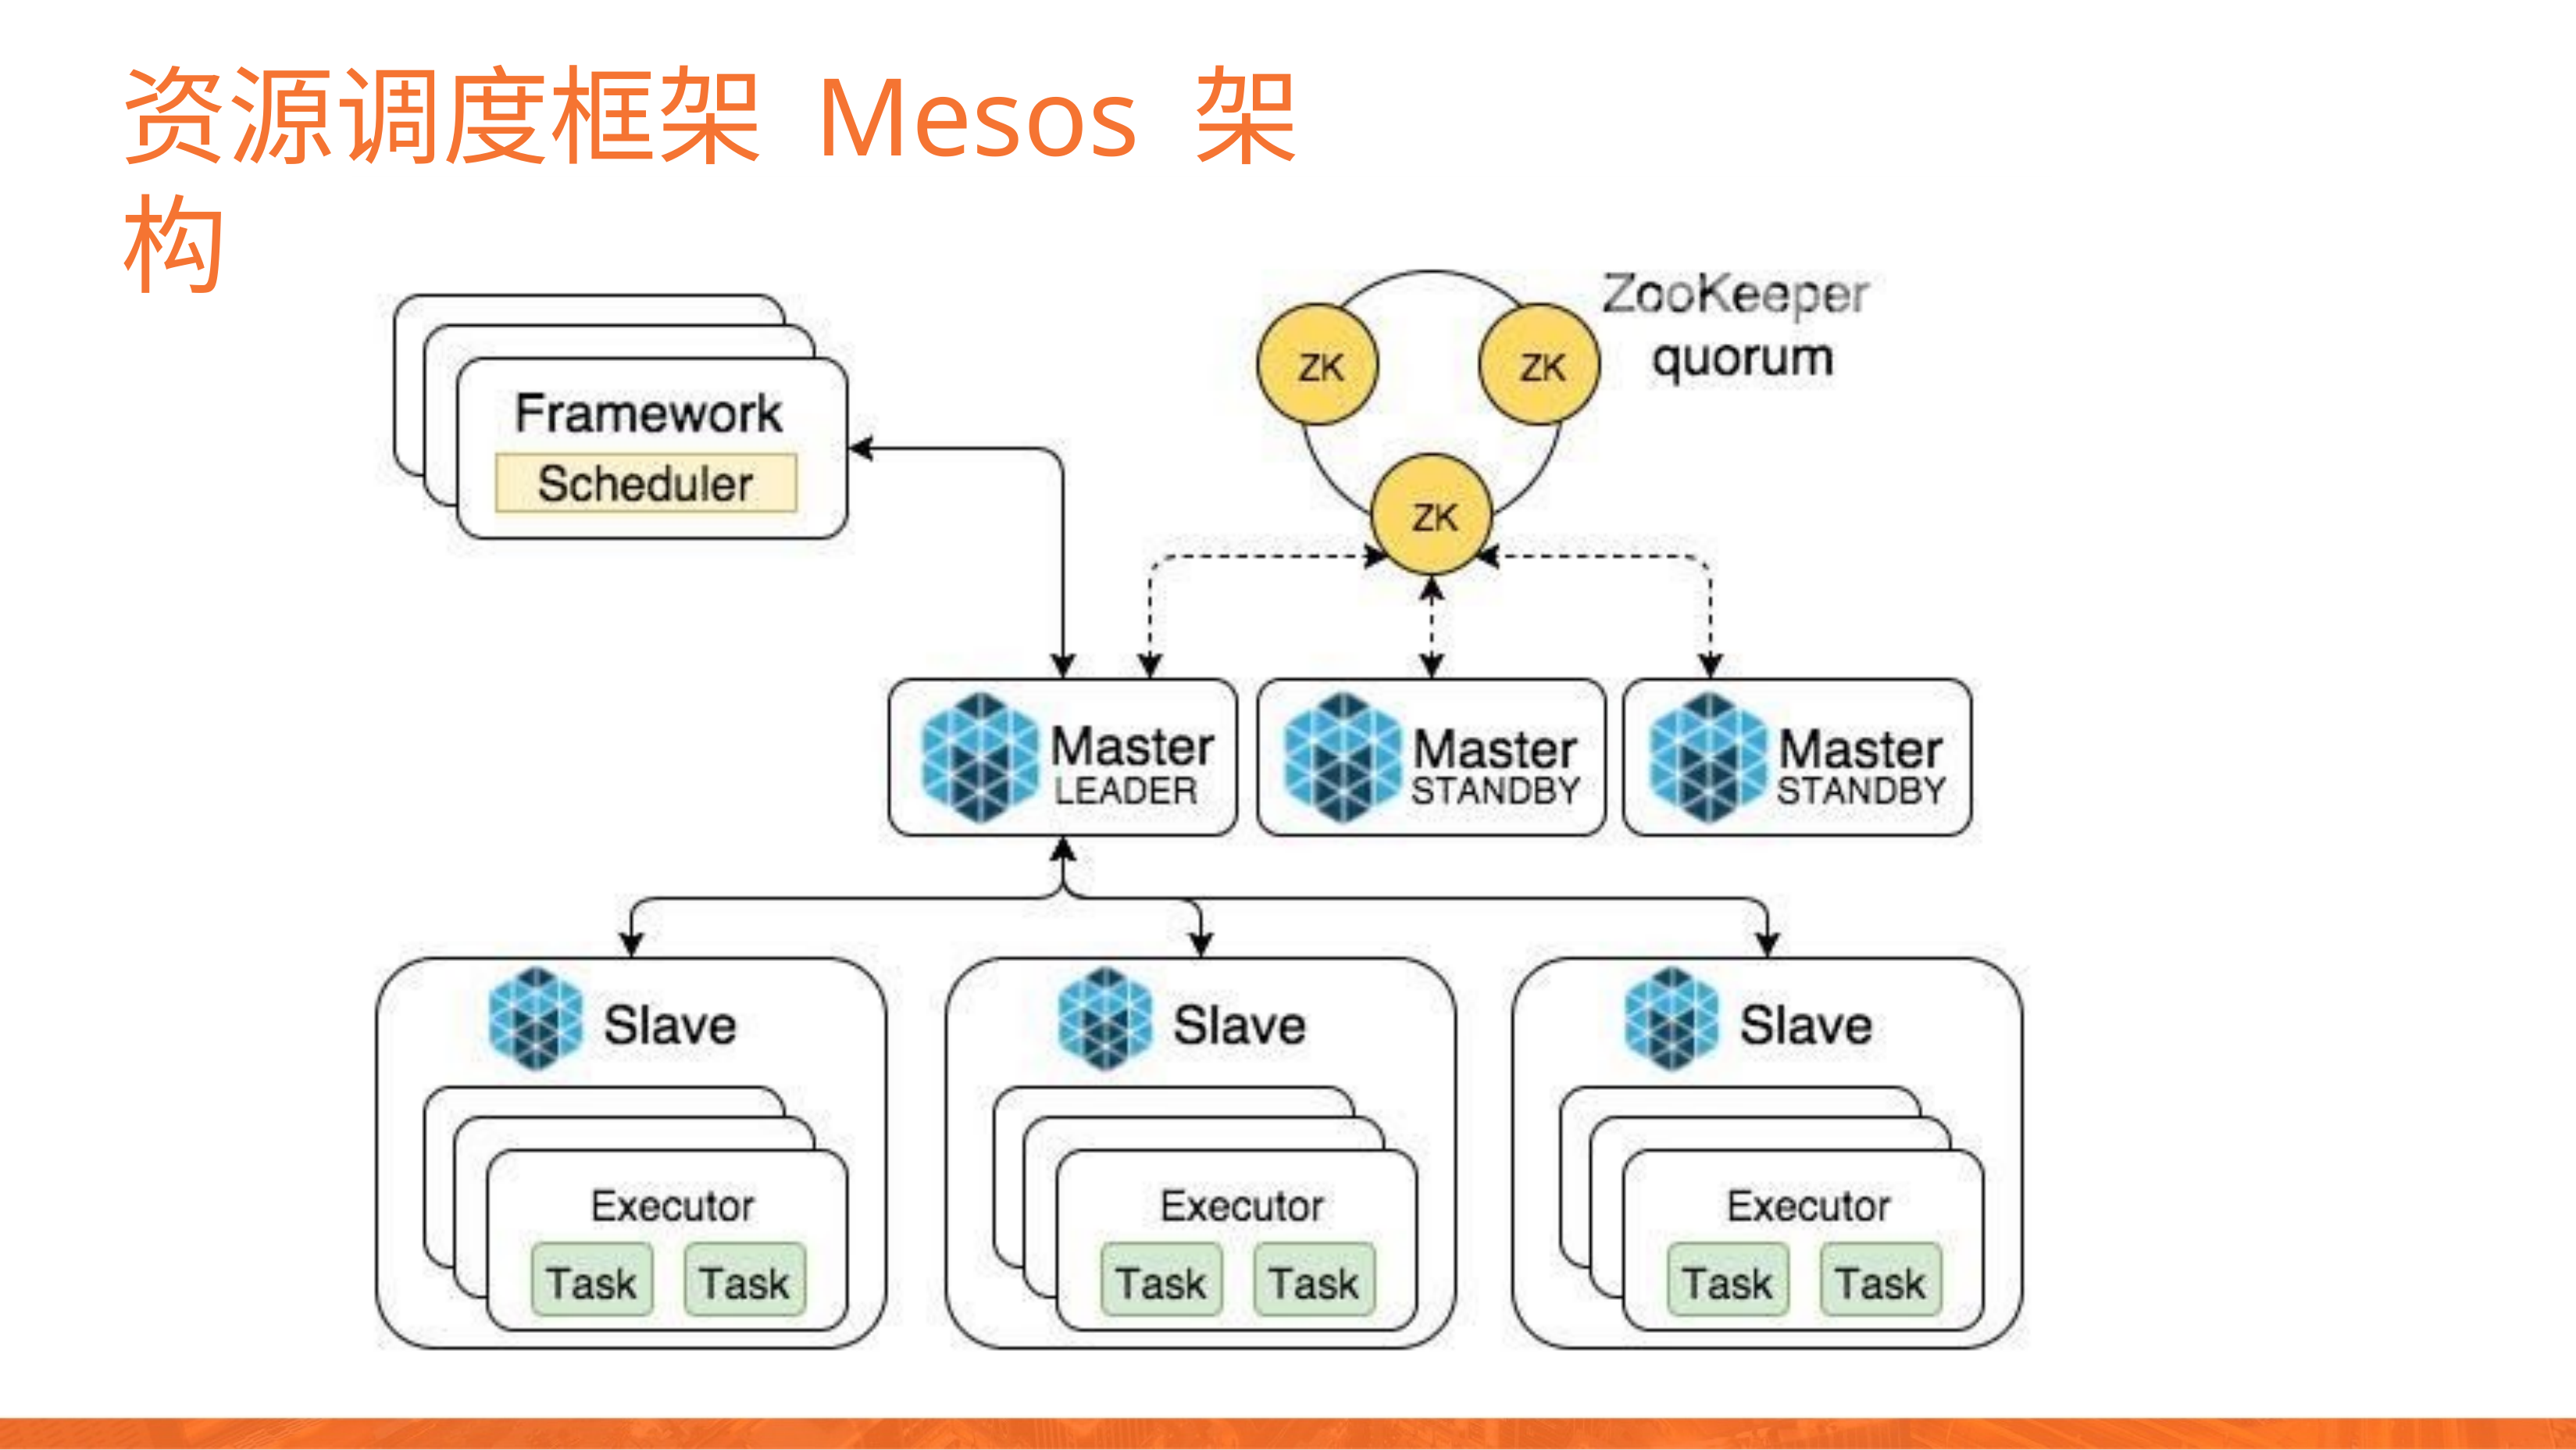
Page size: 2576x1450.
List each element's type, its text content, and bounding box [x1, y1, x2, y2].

picture [0, 0, 2576, 1449]
title 资源调度框架 Mesos 架构 [119, 46, 1357, 306]
